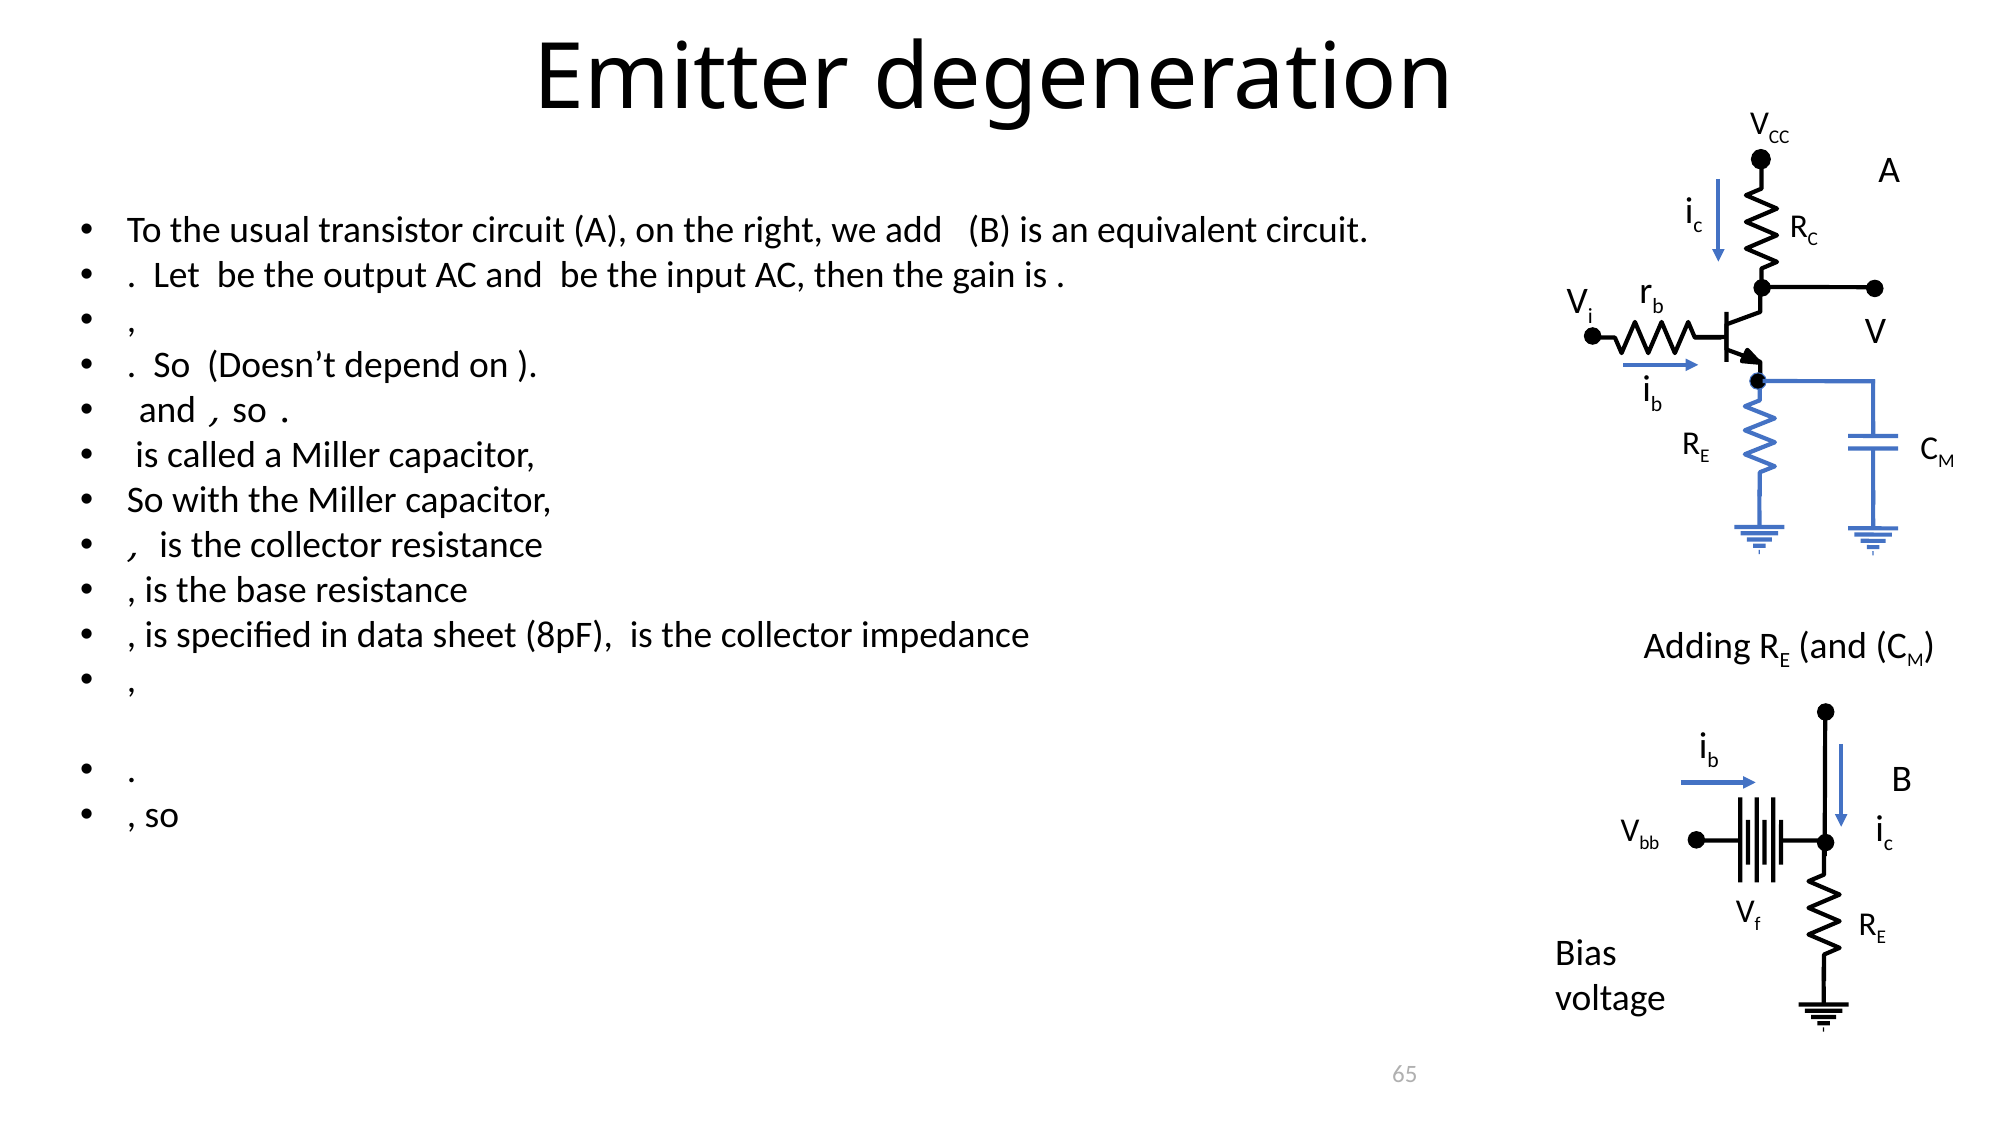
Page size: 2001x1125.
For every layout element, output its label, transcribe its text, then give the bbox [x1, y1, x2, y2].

text_box Emitter degeneration [17, 16, 1972, 127]
slide_number 65 [1074, 738, 1425, 1125]
text_box Adding RE (and (CM) [1628, 613, 2000, 680]
text_box Bias voltage [1540, 920, 1603, 1026]
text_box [1603, 703, 1965, 1030]
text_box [1551, 94, 1972, 554]
